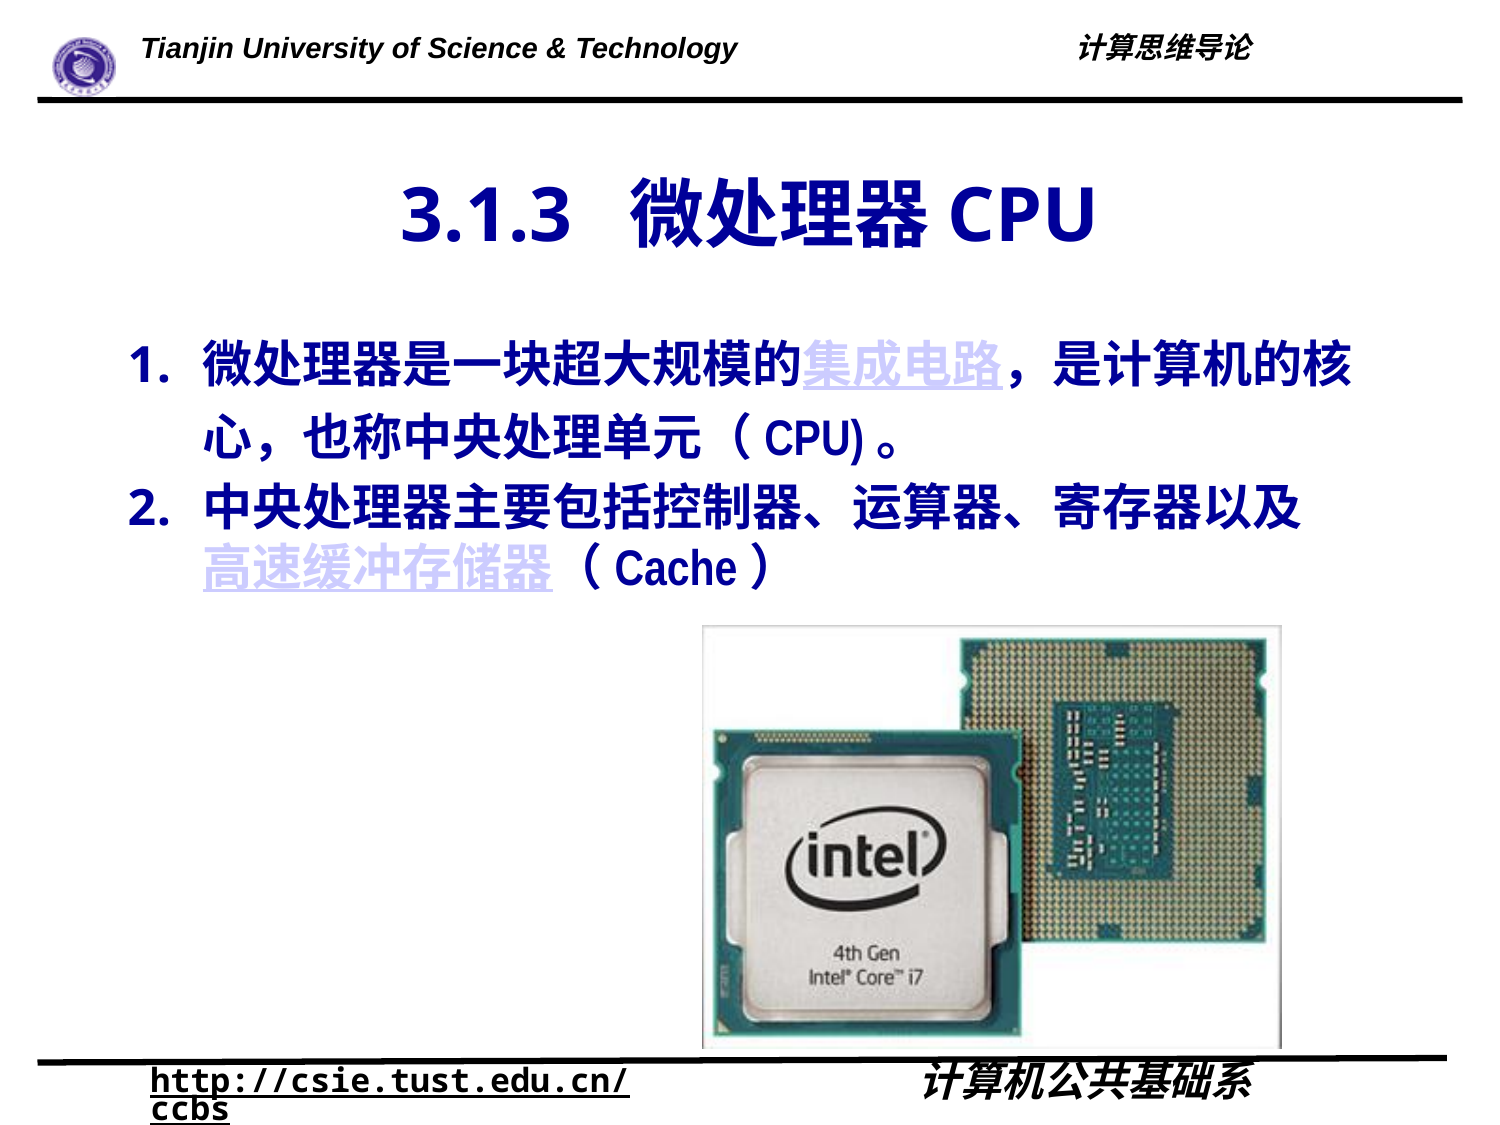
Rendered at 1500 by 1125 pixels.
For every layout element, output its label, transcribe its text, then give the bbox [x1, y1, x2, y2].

picture [702, 625, 1282, 1049]
list 微处理器是一块超大规模的集成电路，是计算机的核心，也称中央处理单元（CPU)。 中央处理器主要包括控制器、运算器、寄存器以及高速缓冲存储器（Cache） [112, 324, 1388, 1000]
picture [52, 37, 116, 97]
title 3.1.3 微处理器CPU [112, 99, 1388, 288]
